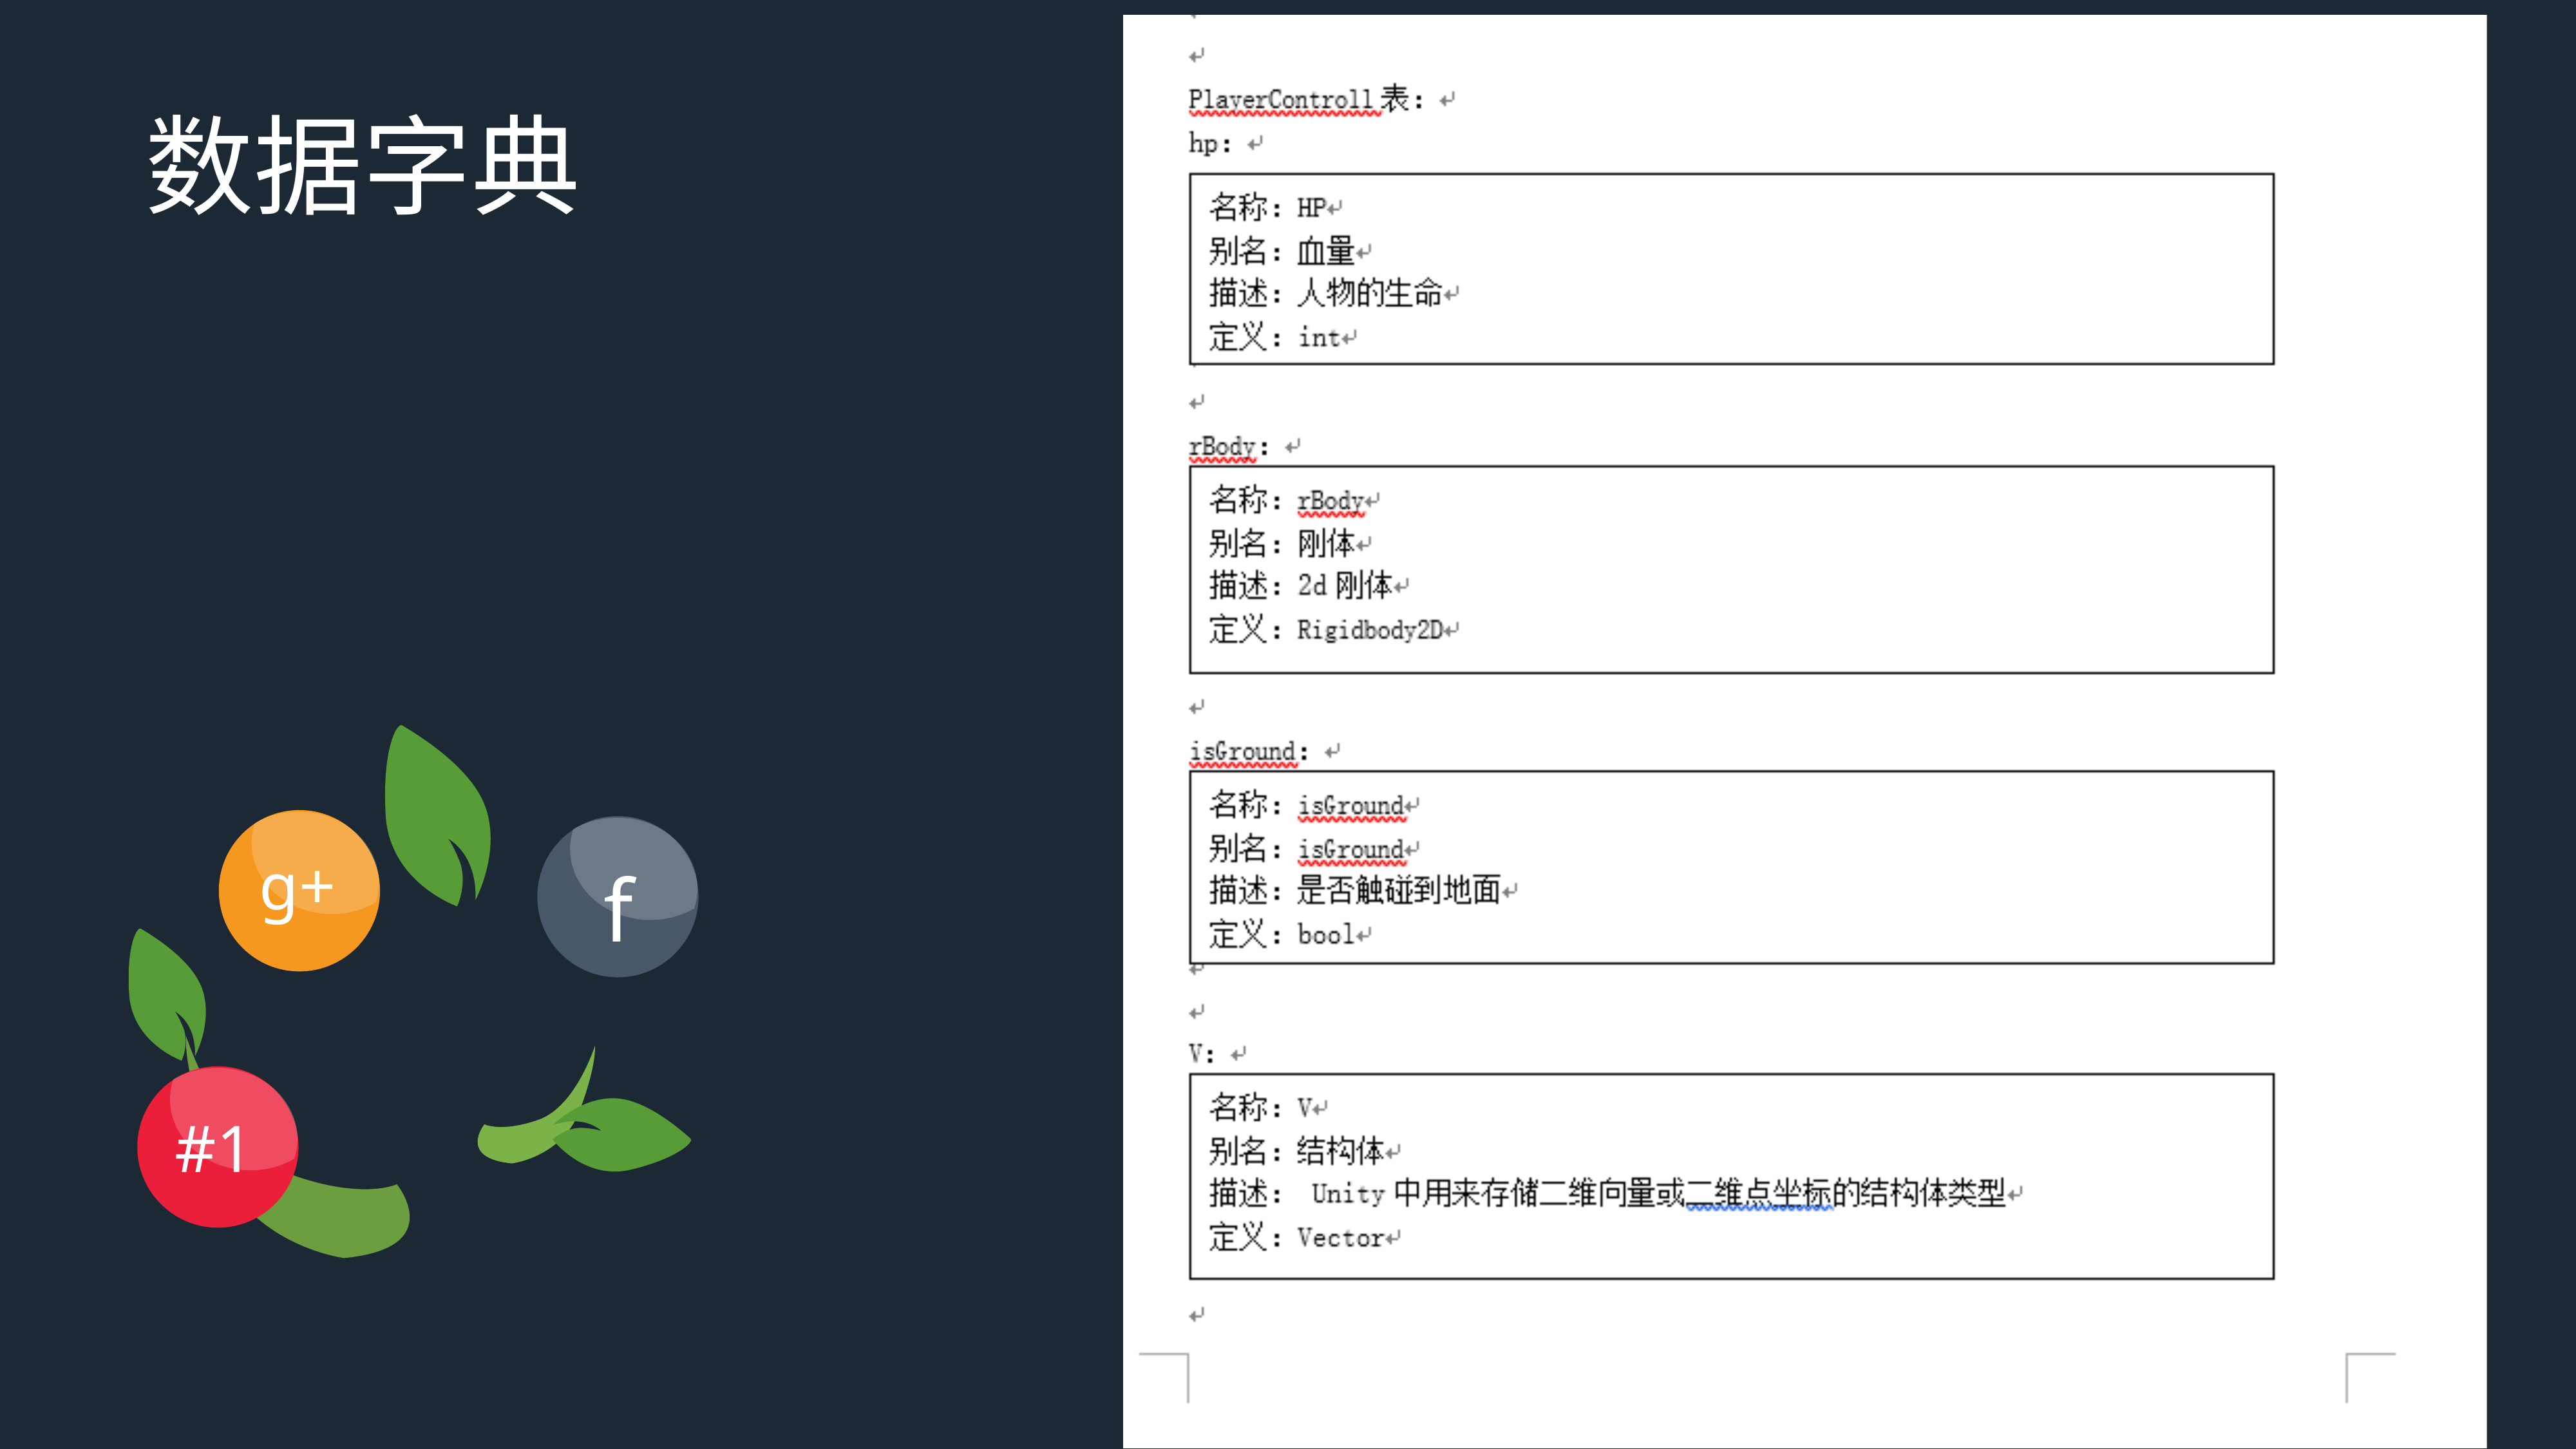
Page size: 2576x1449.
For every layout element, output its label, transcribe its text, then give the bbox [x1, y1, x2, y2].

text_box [537, 815, 699, 978]
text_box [218, 810, 381, 972]
text_box [185, 1036, 198, 1065]
picture [1121, 14, 2487, 1449]
text_box [384, 724, 491, 907]
text_box [553, 1098, 692, 1172]
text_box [137, 1066, 299, 1228]
text_box [128, 929, 206, 1061]
text_box [278, 1178, 410, 1258]
text_box [477, 1046, 595, 1164]
text_box 数据字典 [145, 97, 580, 229]
